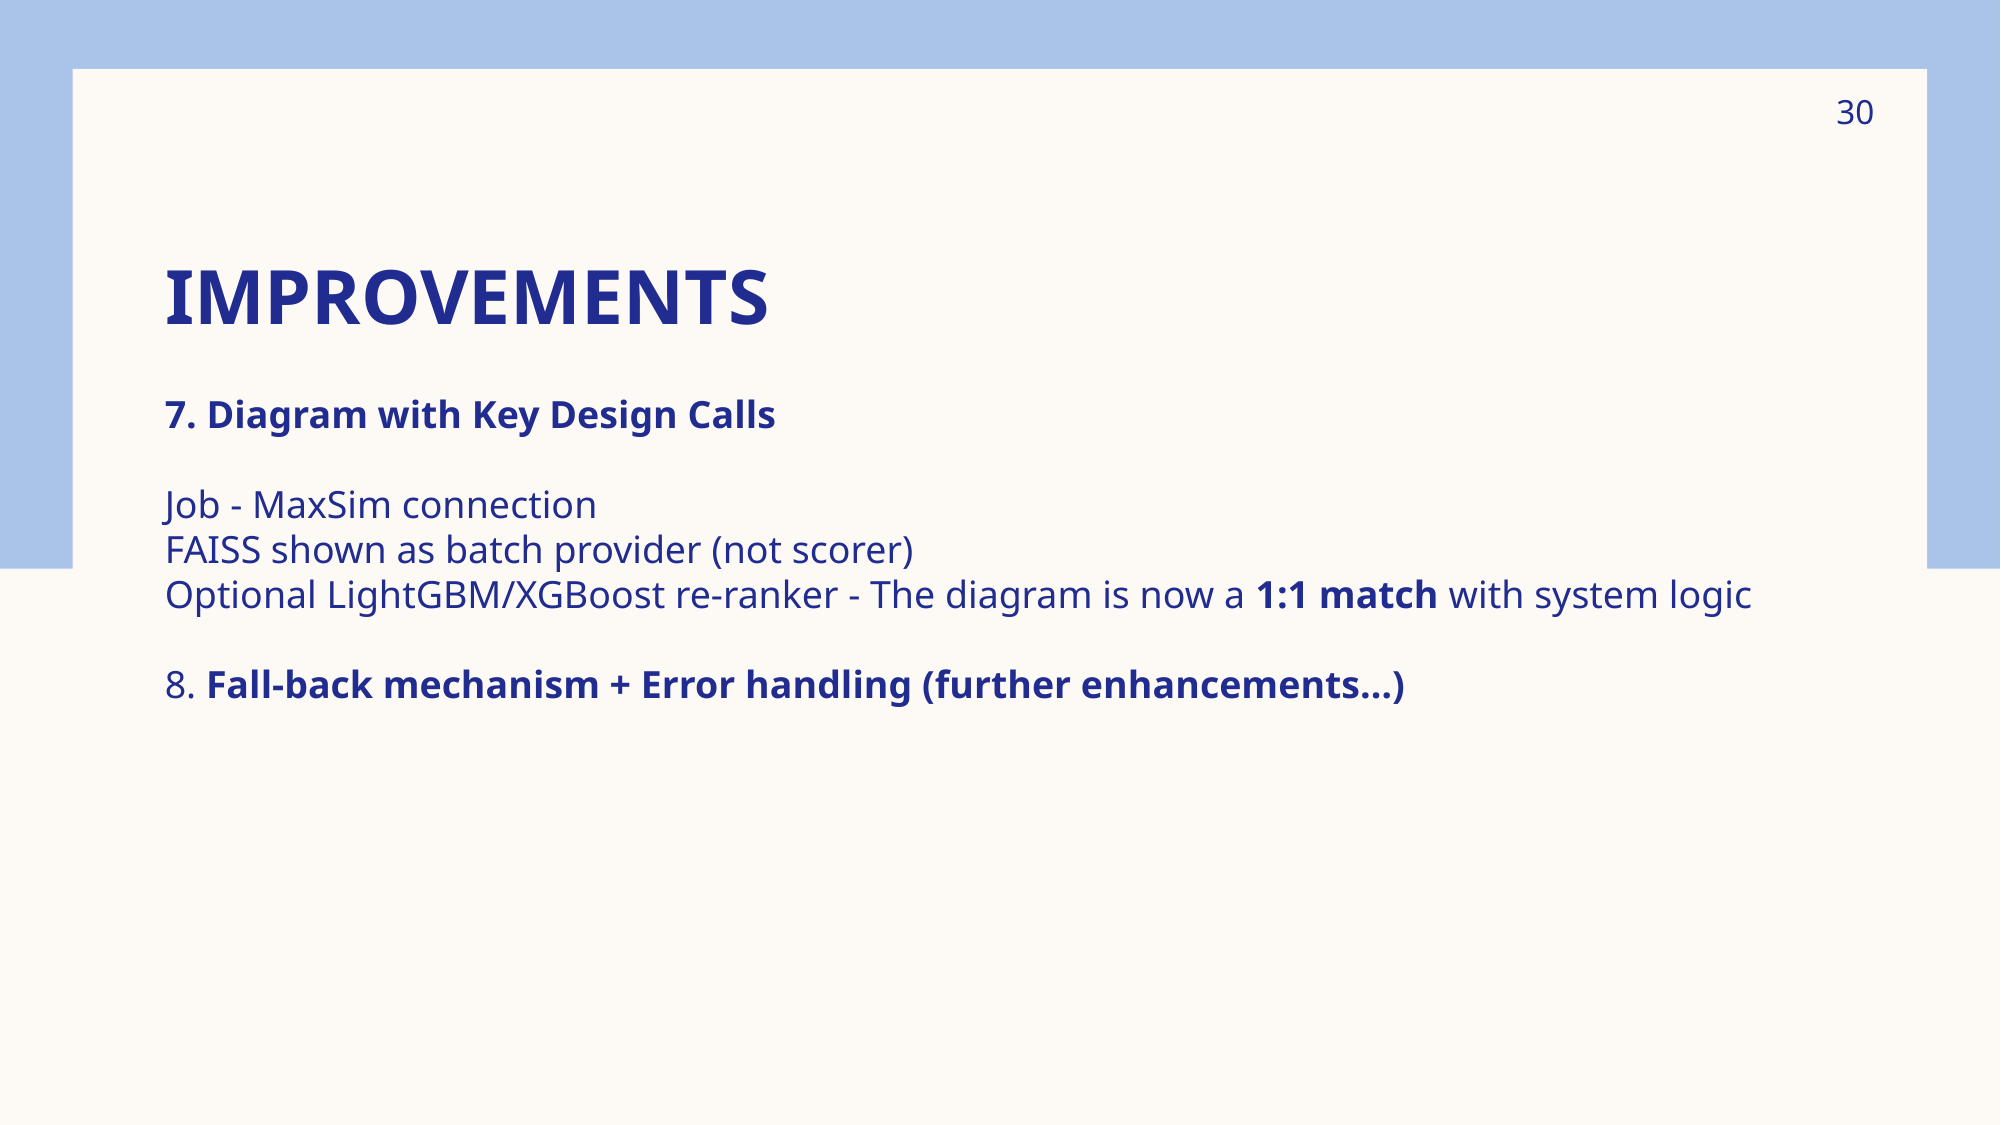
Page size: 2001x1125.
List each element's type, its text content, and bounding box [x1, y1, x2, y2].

title improvements [150, 173, 1875, 340]
slide_number 30 [1699, 75, 1875, 153]
text_box 7. Diagram with Key Design Calls Job - MaxSim connection FAISS shown as batch provider (not scorer) Optional LightGBM/XGBoost re-ranker - The diagram is now a 1:1 match with system logic 8. Fall-back mechanism + Error handling (further enhancements…) [149, 383, 1850, 804]
